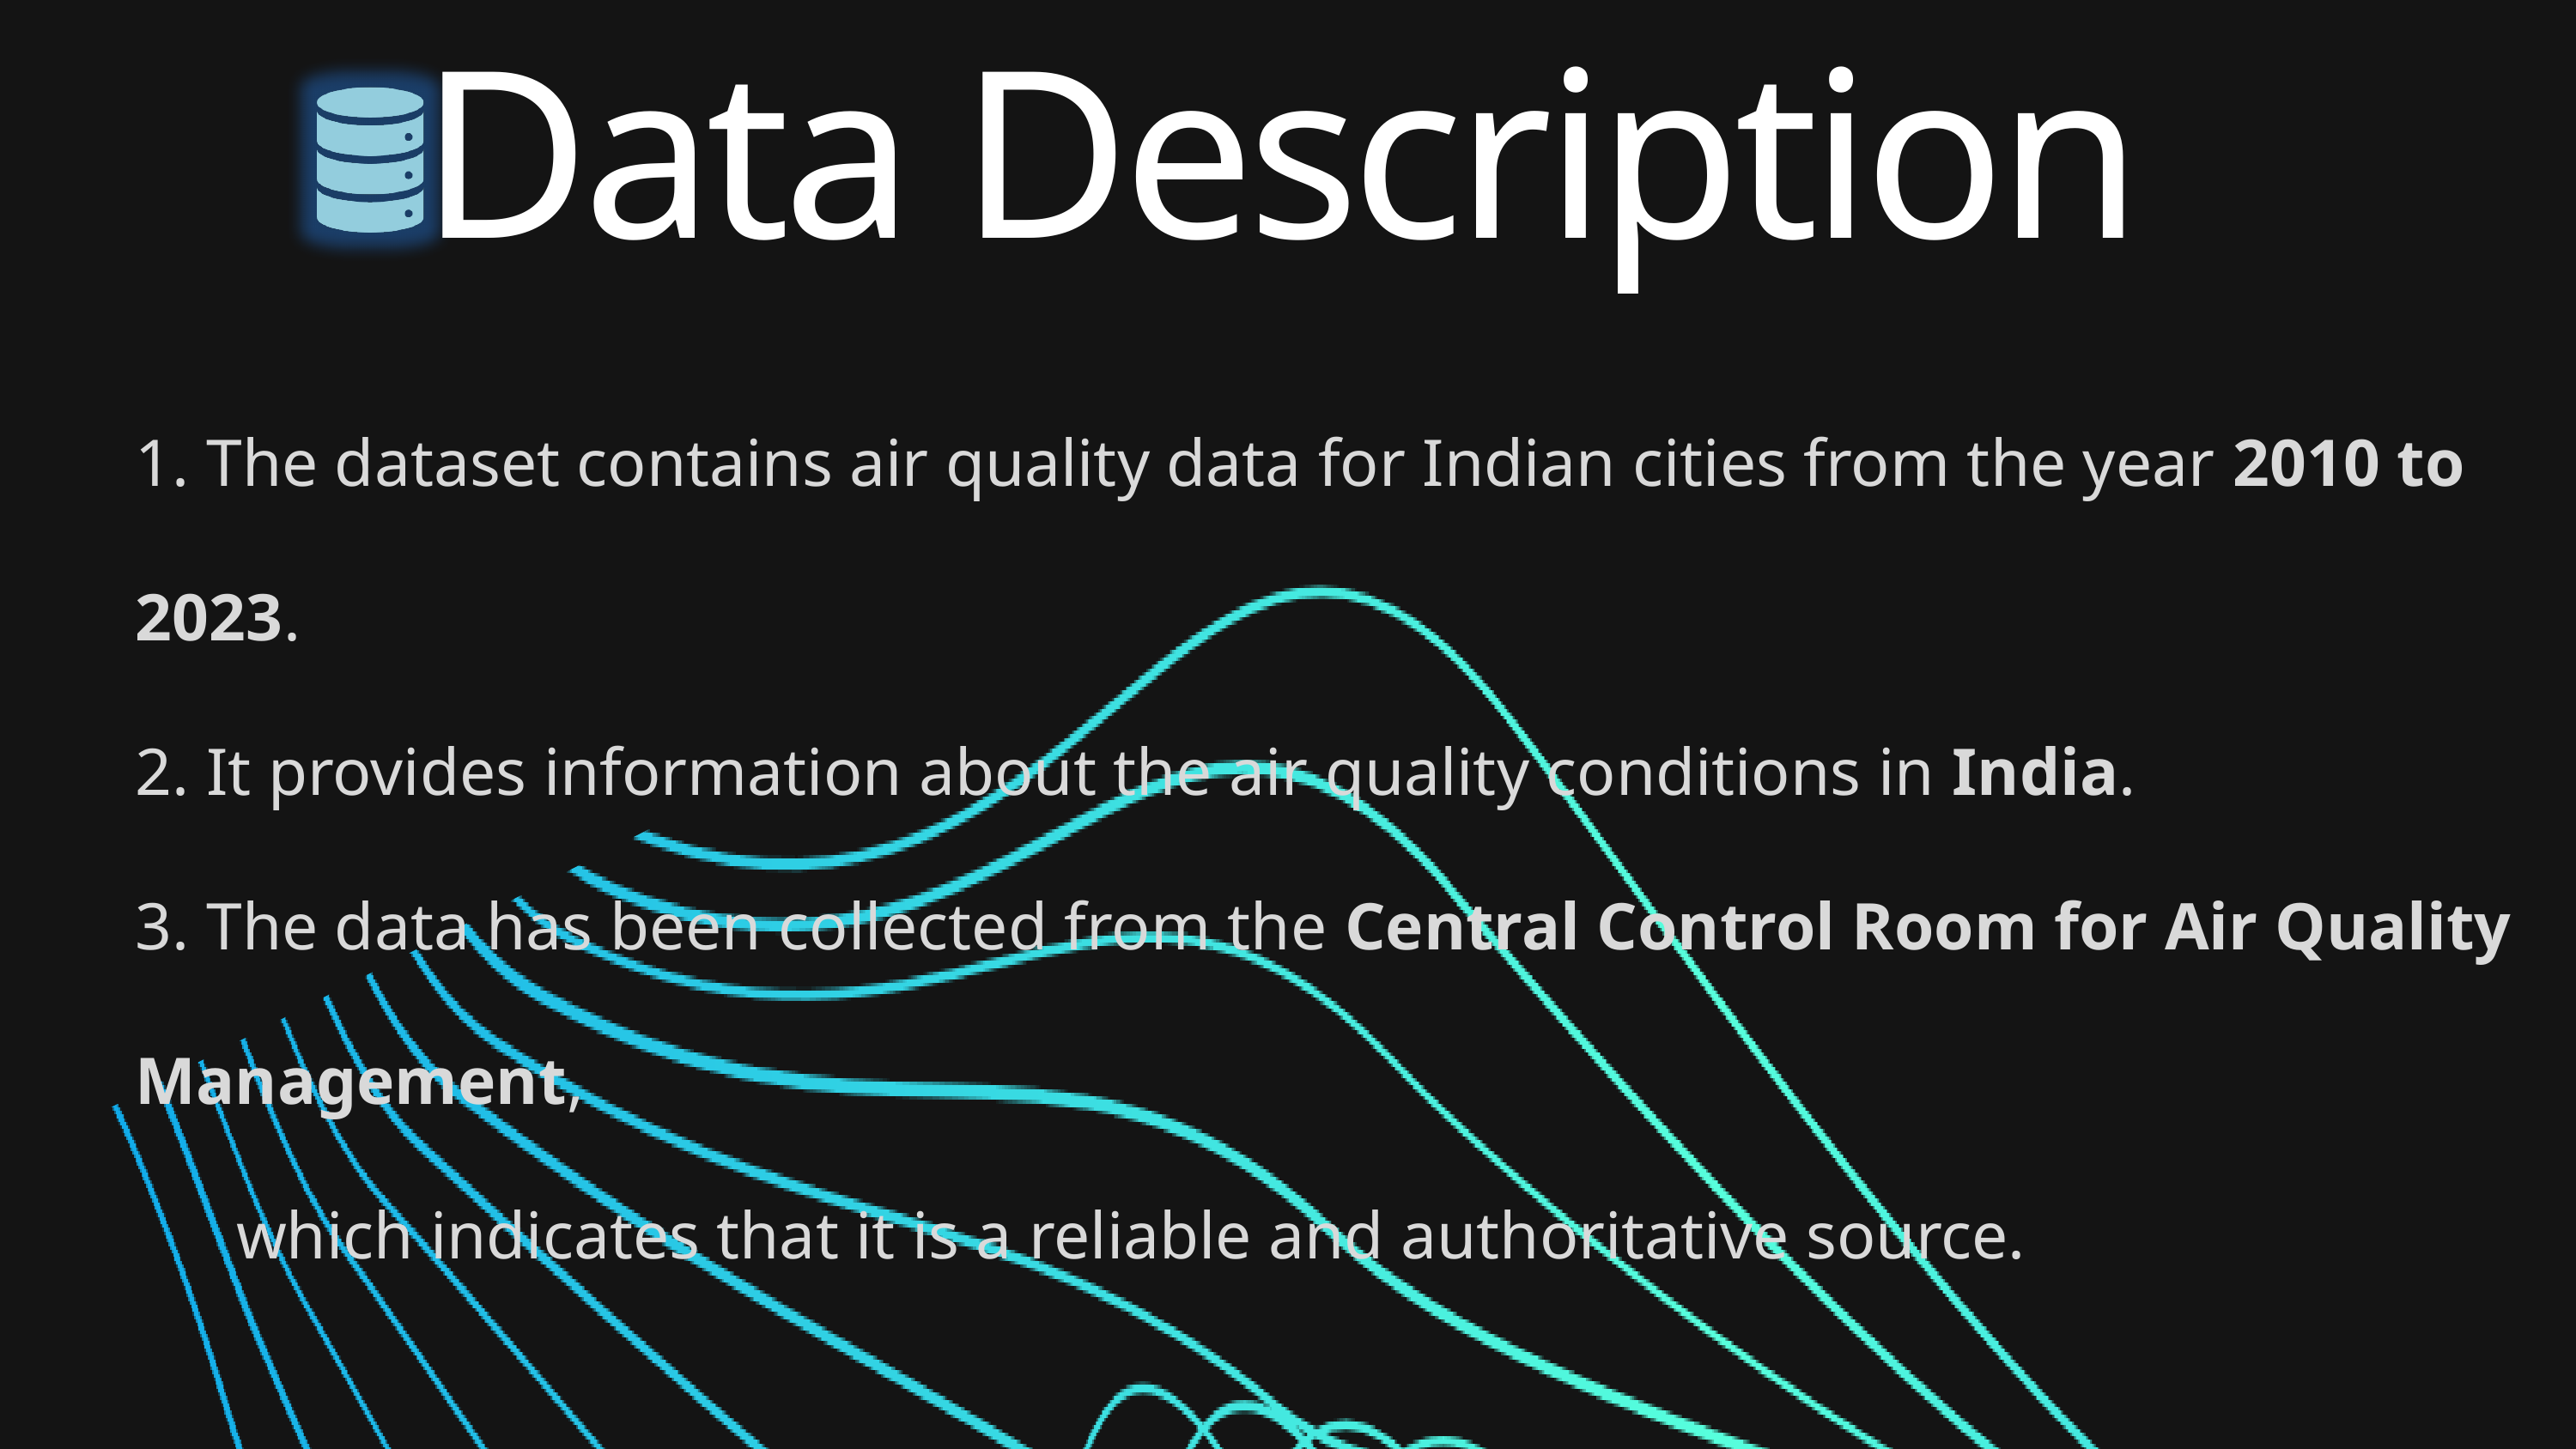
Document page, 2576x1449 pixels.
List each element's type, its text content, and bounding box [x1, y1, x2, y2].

text_box Data Description [0, 26, 2566, 285]
picture [278, 68, 462, 252]
text_box 1. The dataset contains air quality data for Indian cities from the year 2010 to 2023. 2. It provides information about the air quality conditions in India. 3. The data has been collected from the Central Control Room for Air Quality Management, which indicates that it is a reliable and authoritative source. [106, 337, 2555, 1317]
text_box [0, 0, 2576, 1449]
